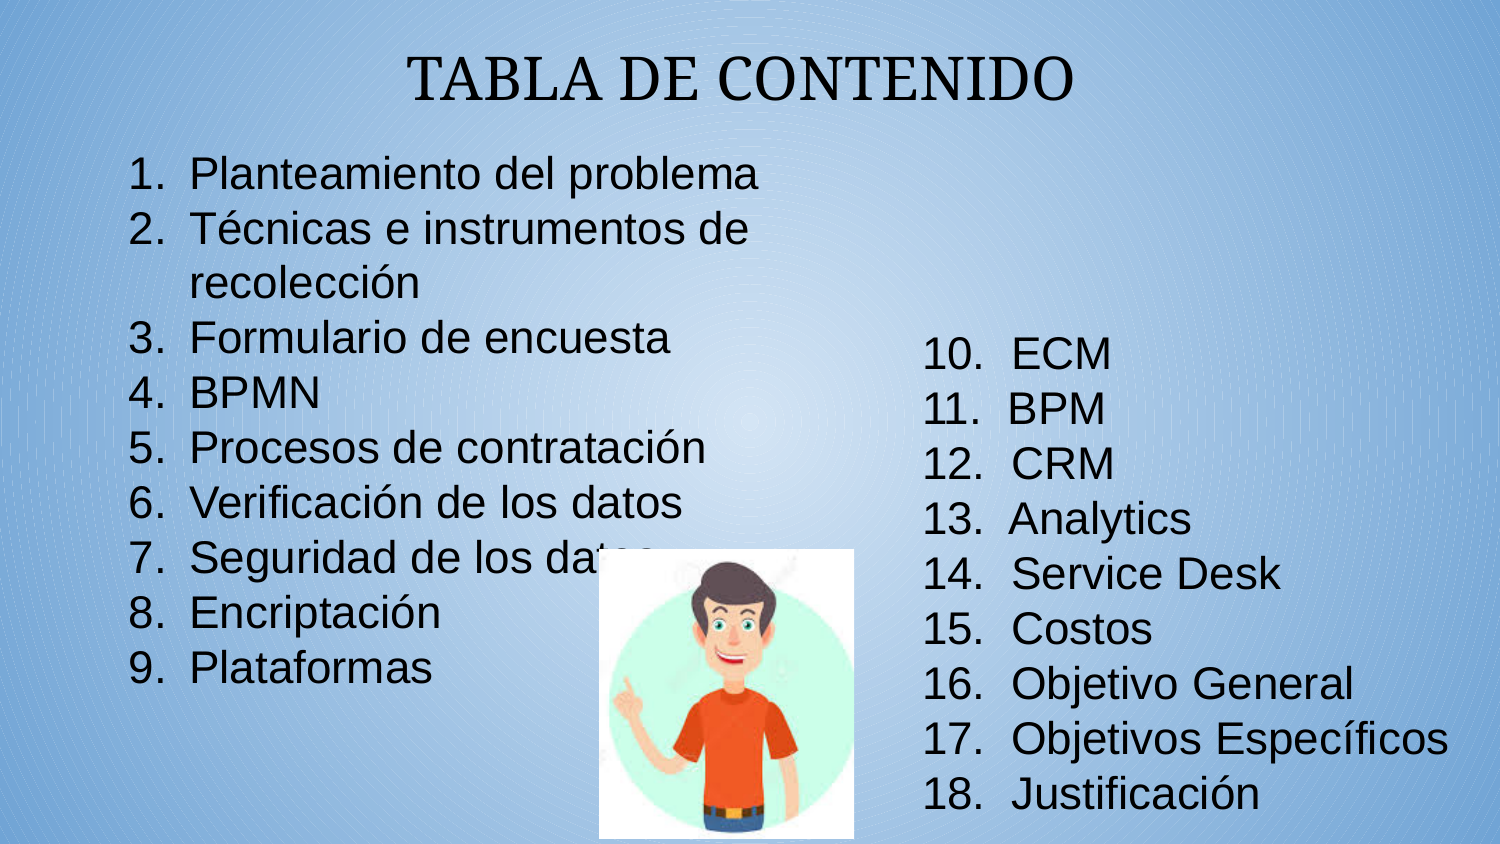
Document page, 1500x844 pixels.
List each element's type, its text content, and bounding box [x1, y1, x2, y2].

text_box TABLA DE CONTENIDO [67, 24, 1433, 128]
subtitle Planteamiento del problema Técnicas e instrumentos de recolección Formulario de encuesta BPMN Procesos de contratación Verificación de los datos Seguridad de los datos Encriptación Plataformas [99, 128, 923, 734]
picture [598, 549, 855, 839]
text_box 10. ECM 11. BPM 12. CRM 13. Analytics 14. Service Desk 15. Costos 16. Objetivo General 17. Objetivos Específicos 18. Justificación [907, 308, 1500, 834]
